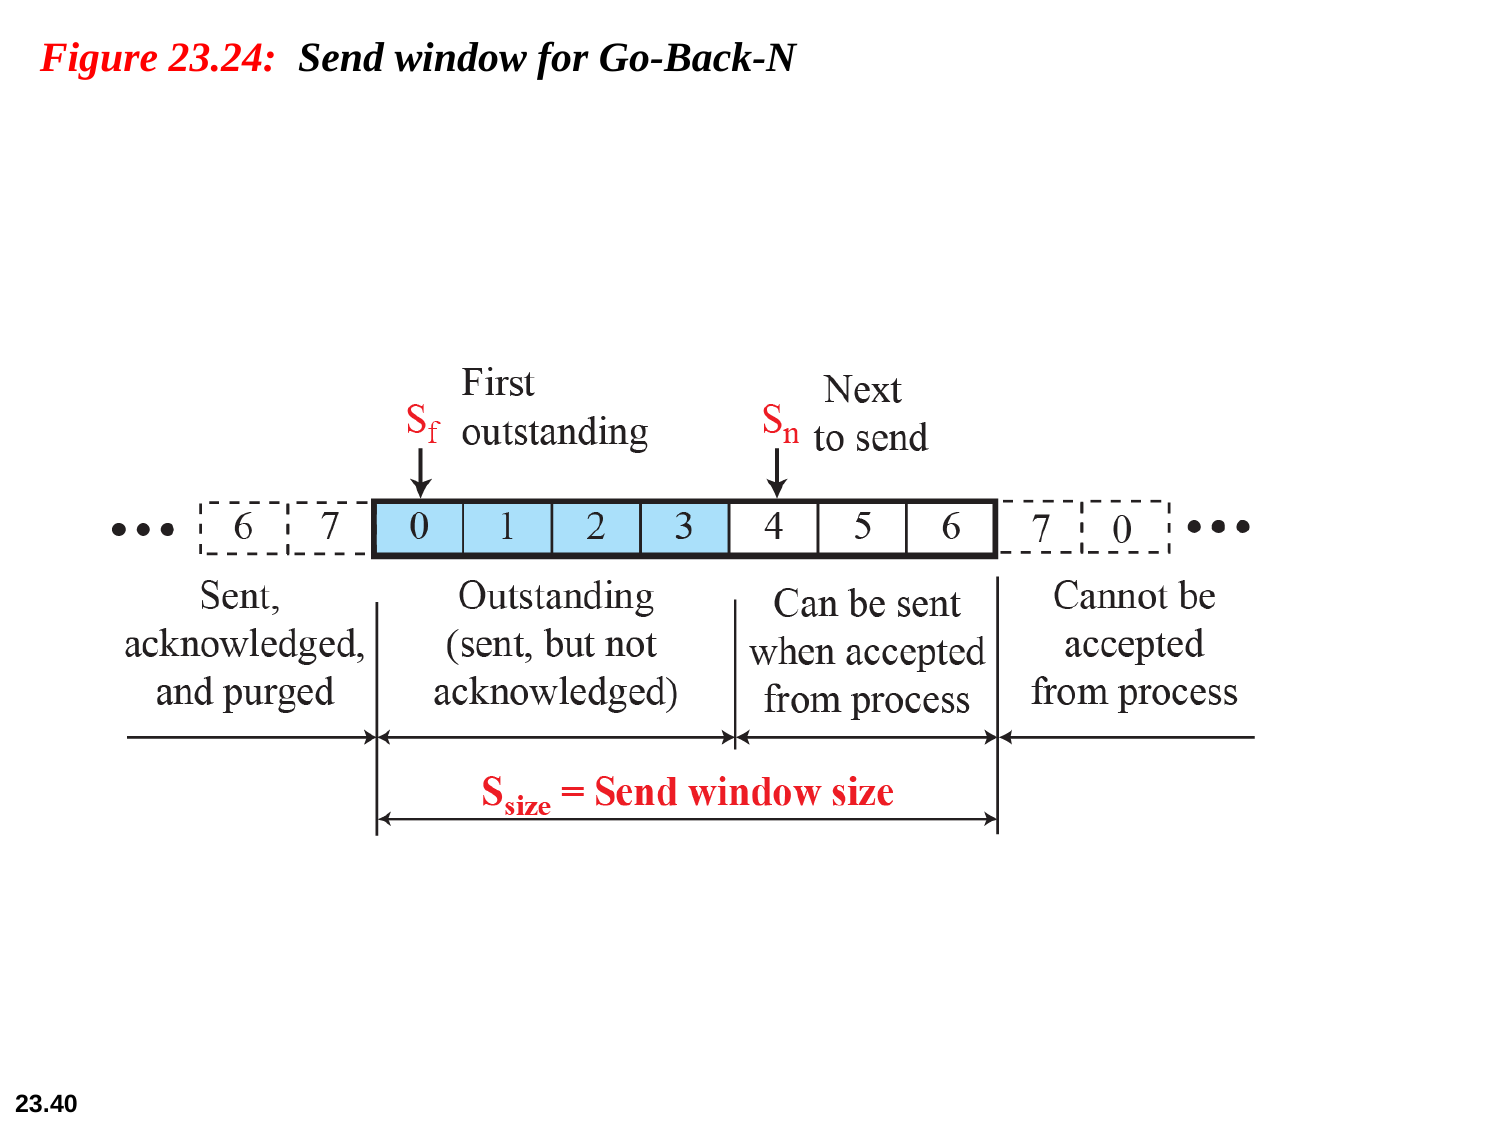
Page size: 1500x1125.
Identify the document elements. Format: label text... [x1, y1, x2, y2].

text_box Figure 23.24: Send window for Go-Back-N [24, 22, 1363, 87]
text_box 23.40 [0, 1049, 313, 1125]
picture [112, 362, 1256, 837]
